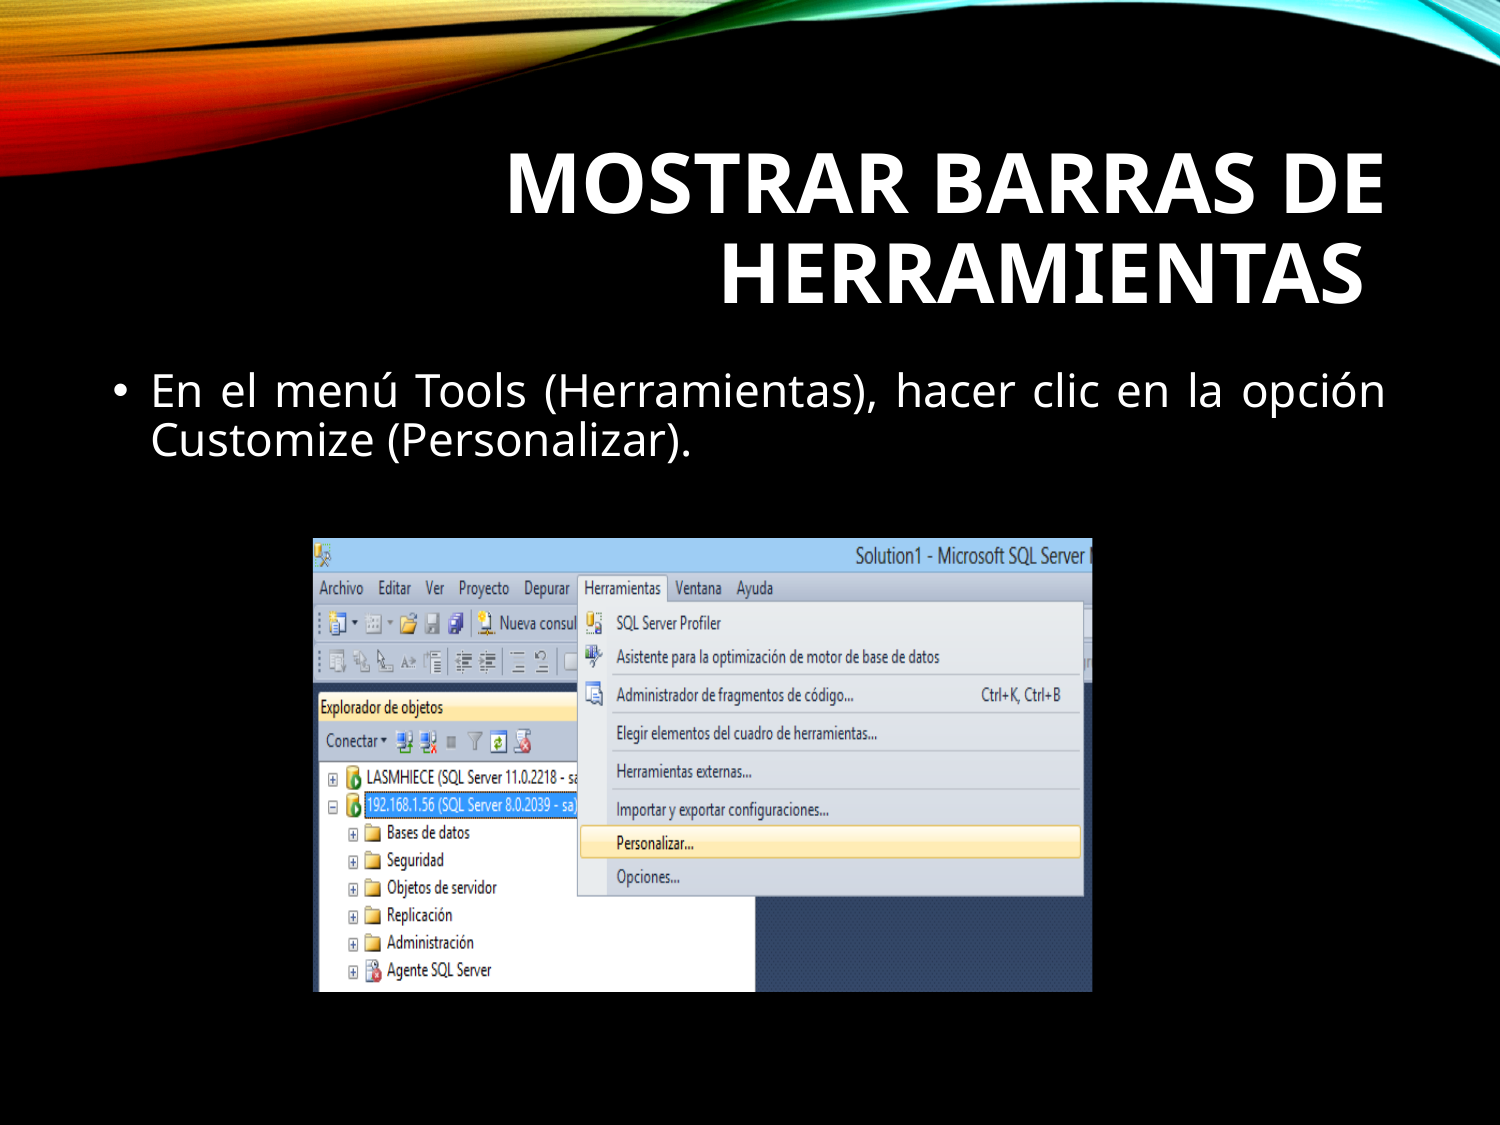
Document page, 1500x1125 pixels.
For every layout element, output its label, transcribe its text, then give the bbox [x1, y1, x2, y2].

list En el menú Tools (Herramientas), hacer clic en la opción Customize (Personalizar). [97, 360, 1403, 1028]
title MOSTRAR BARRAS DE HERRAMIENTAS [356, 125, 1403, 338]
picture [312, 538, 1093, 992]
picture [0, 0, 1500, 178]
